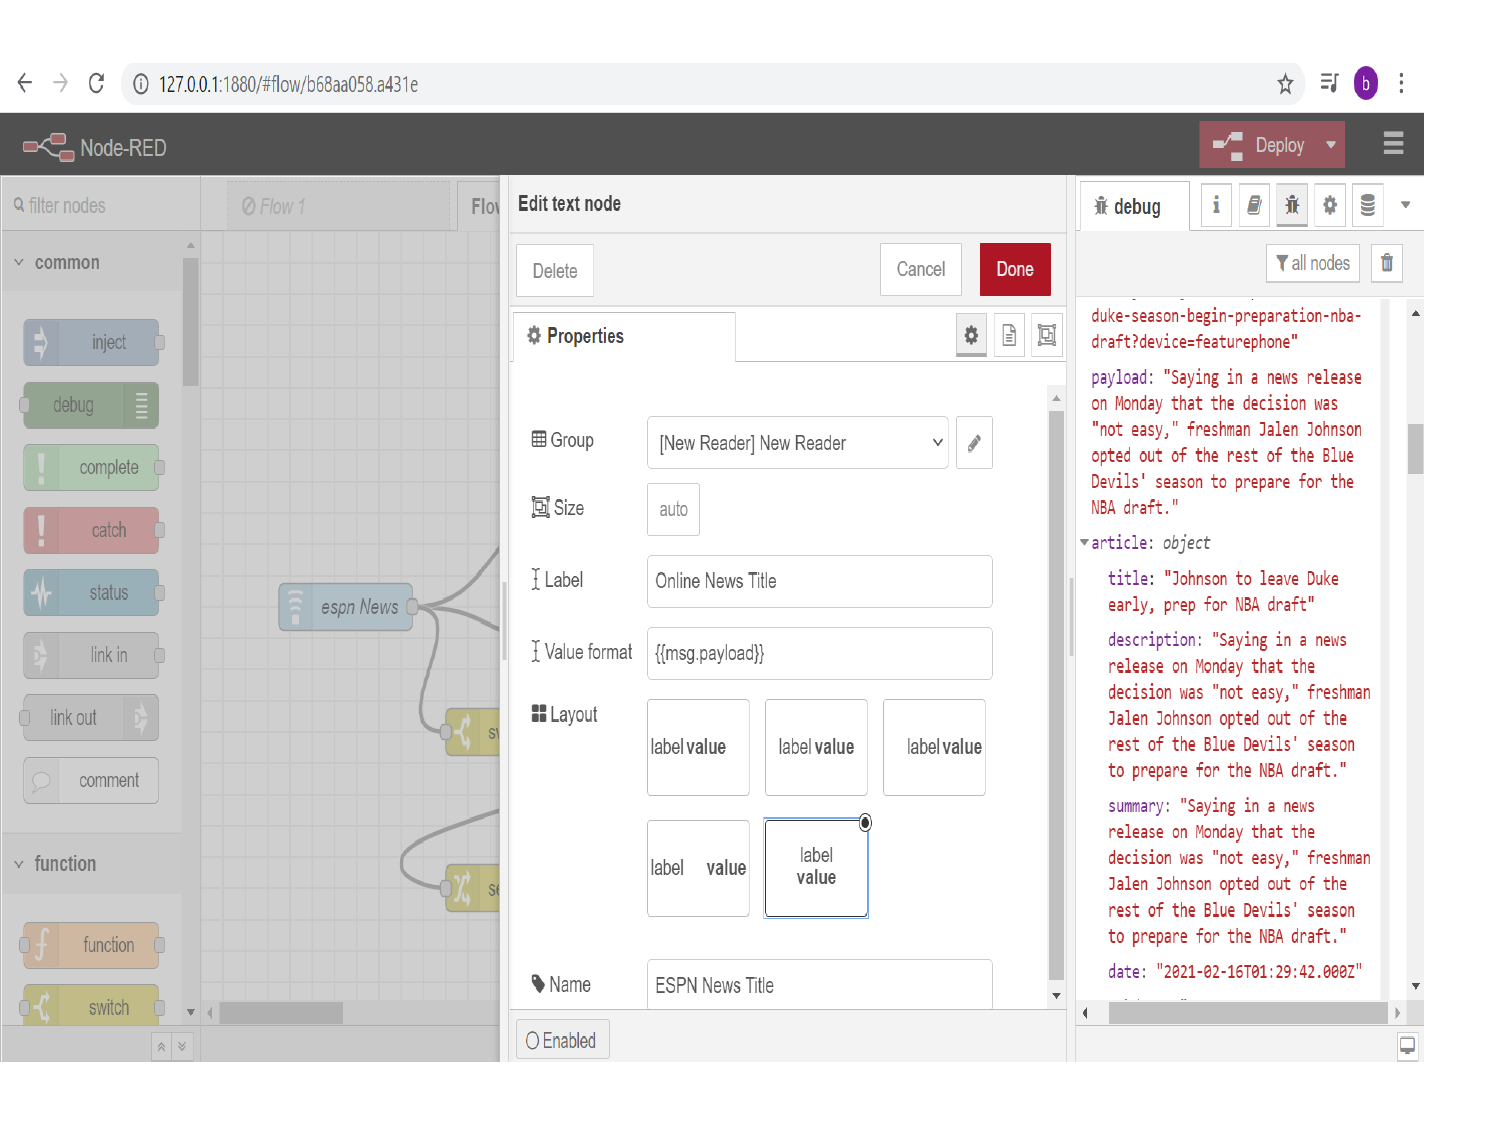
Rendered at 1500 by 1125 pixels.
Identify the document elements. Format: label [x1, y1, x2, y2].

picture [0, 63, 1424, 1062]
